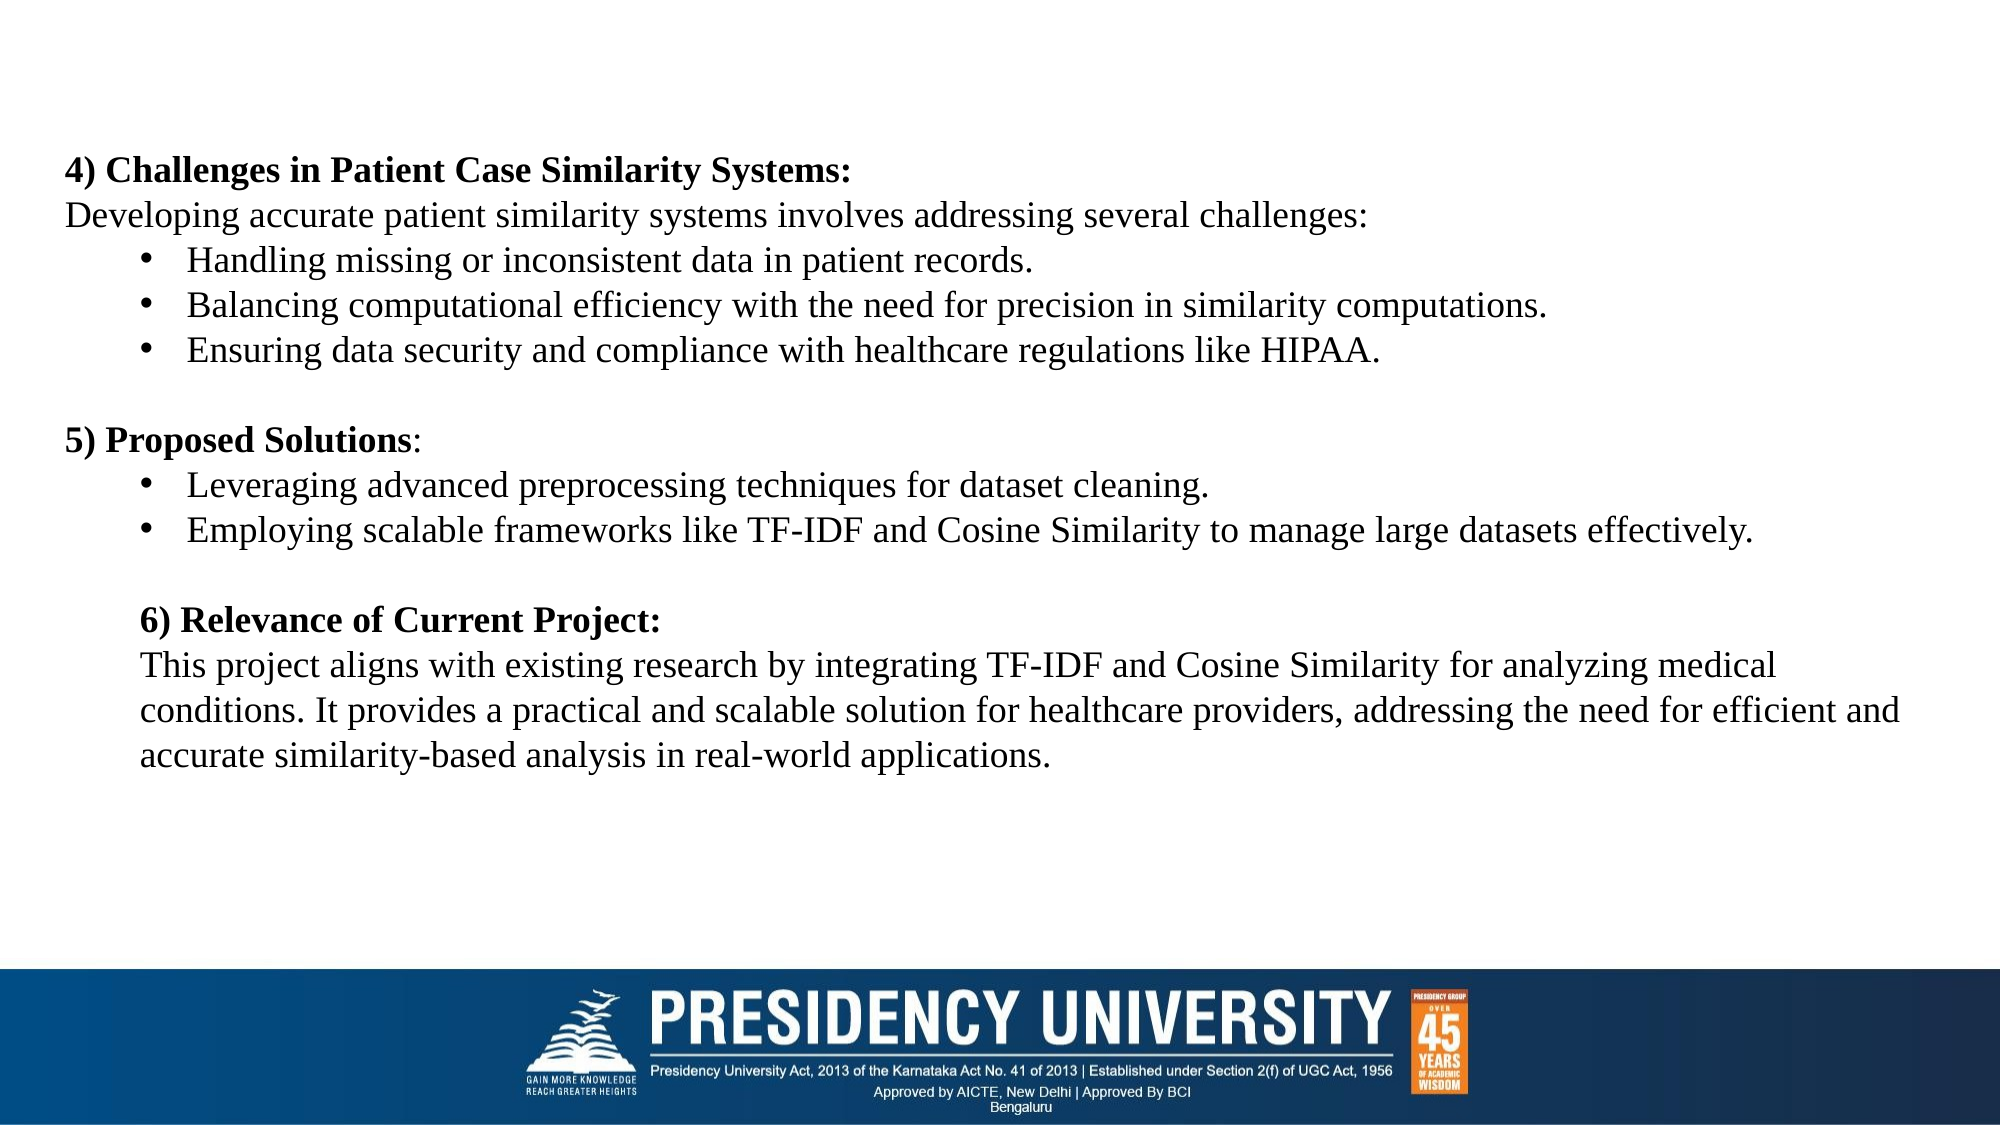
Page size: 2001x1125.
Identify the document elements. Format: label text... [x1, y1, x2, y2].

text_box 4) Challenges in Patient Case Similarity Systems: Developing accurate patient similarity systems involves addressing several challenges: Handling missing or inconsistent data in patient records. Balancing computational efficiency with the need for precision in similarity computations. Ensuring data security and compliance with healthcare regulations like HIPAA. 5) Proposed Solutions: Leveraging advanced preprocessing techniques for dataset cleaning. Employing scalable frameworks like TF-IDF and Cosine Similarity to manage large datasets effectively. 6) Relevance of Current Project: This project aligns with existing research by integrating TF-IDF and Cosine Similarity for analyzing medical conditions. It provides a practical and scalable solution for healthcare providers, addressing the need for efficient and accurate similarity-based analysis in real-world applications. [50, 137, 1950, 828]
picture [0, 958, 2000, 1125]
